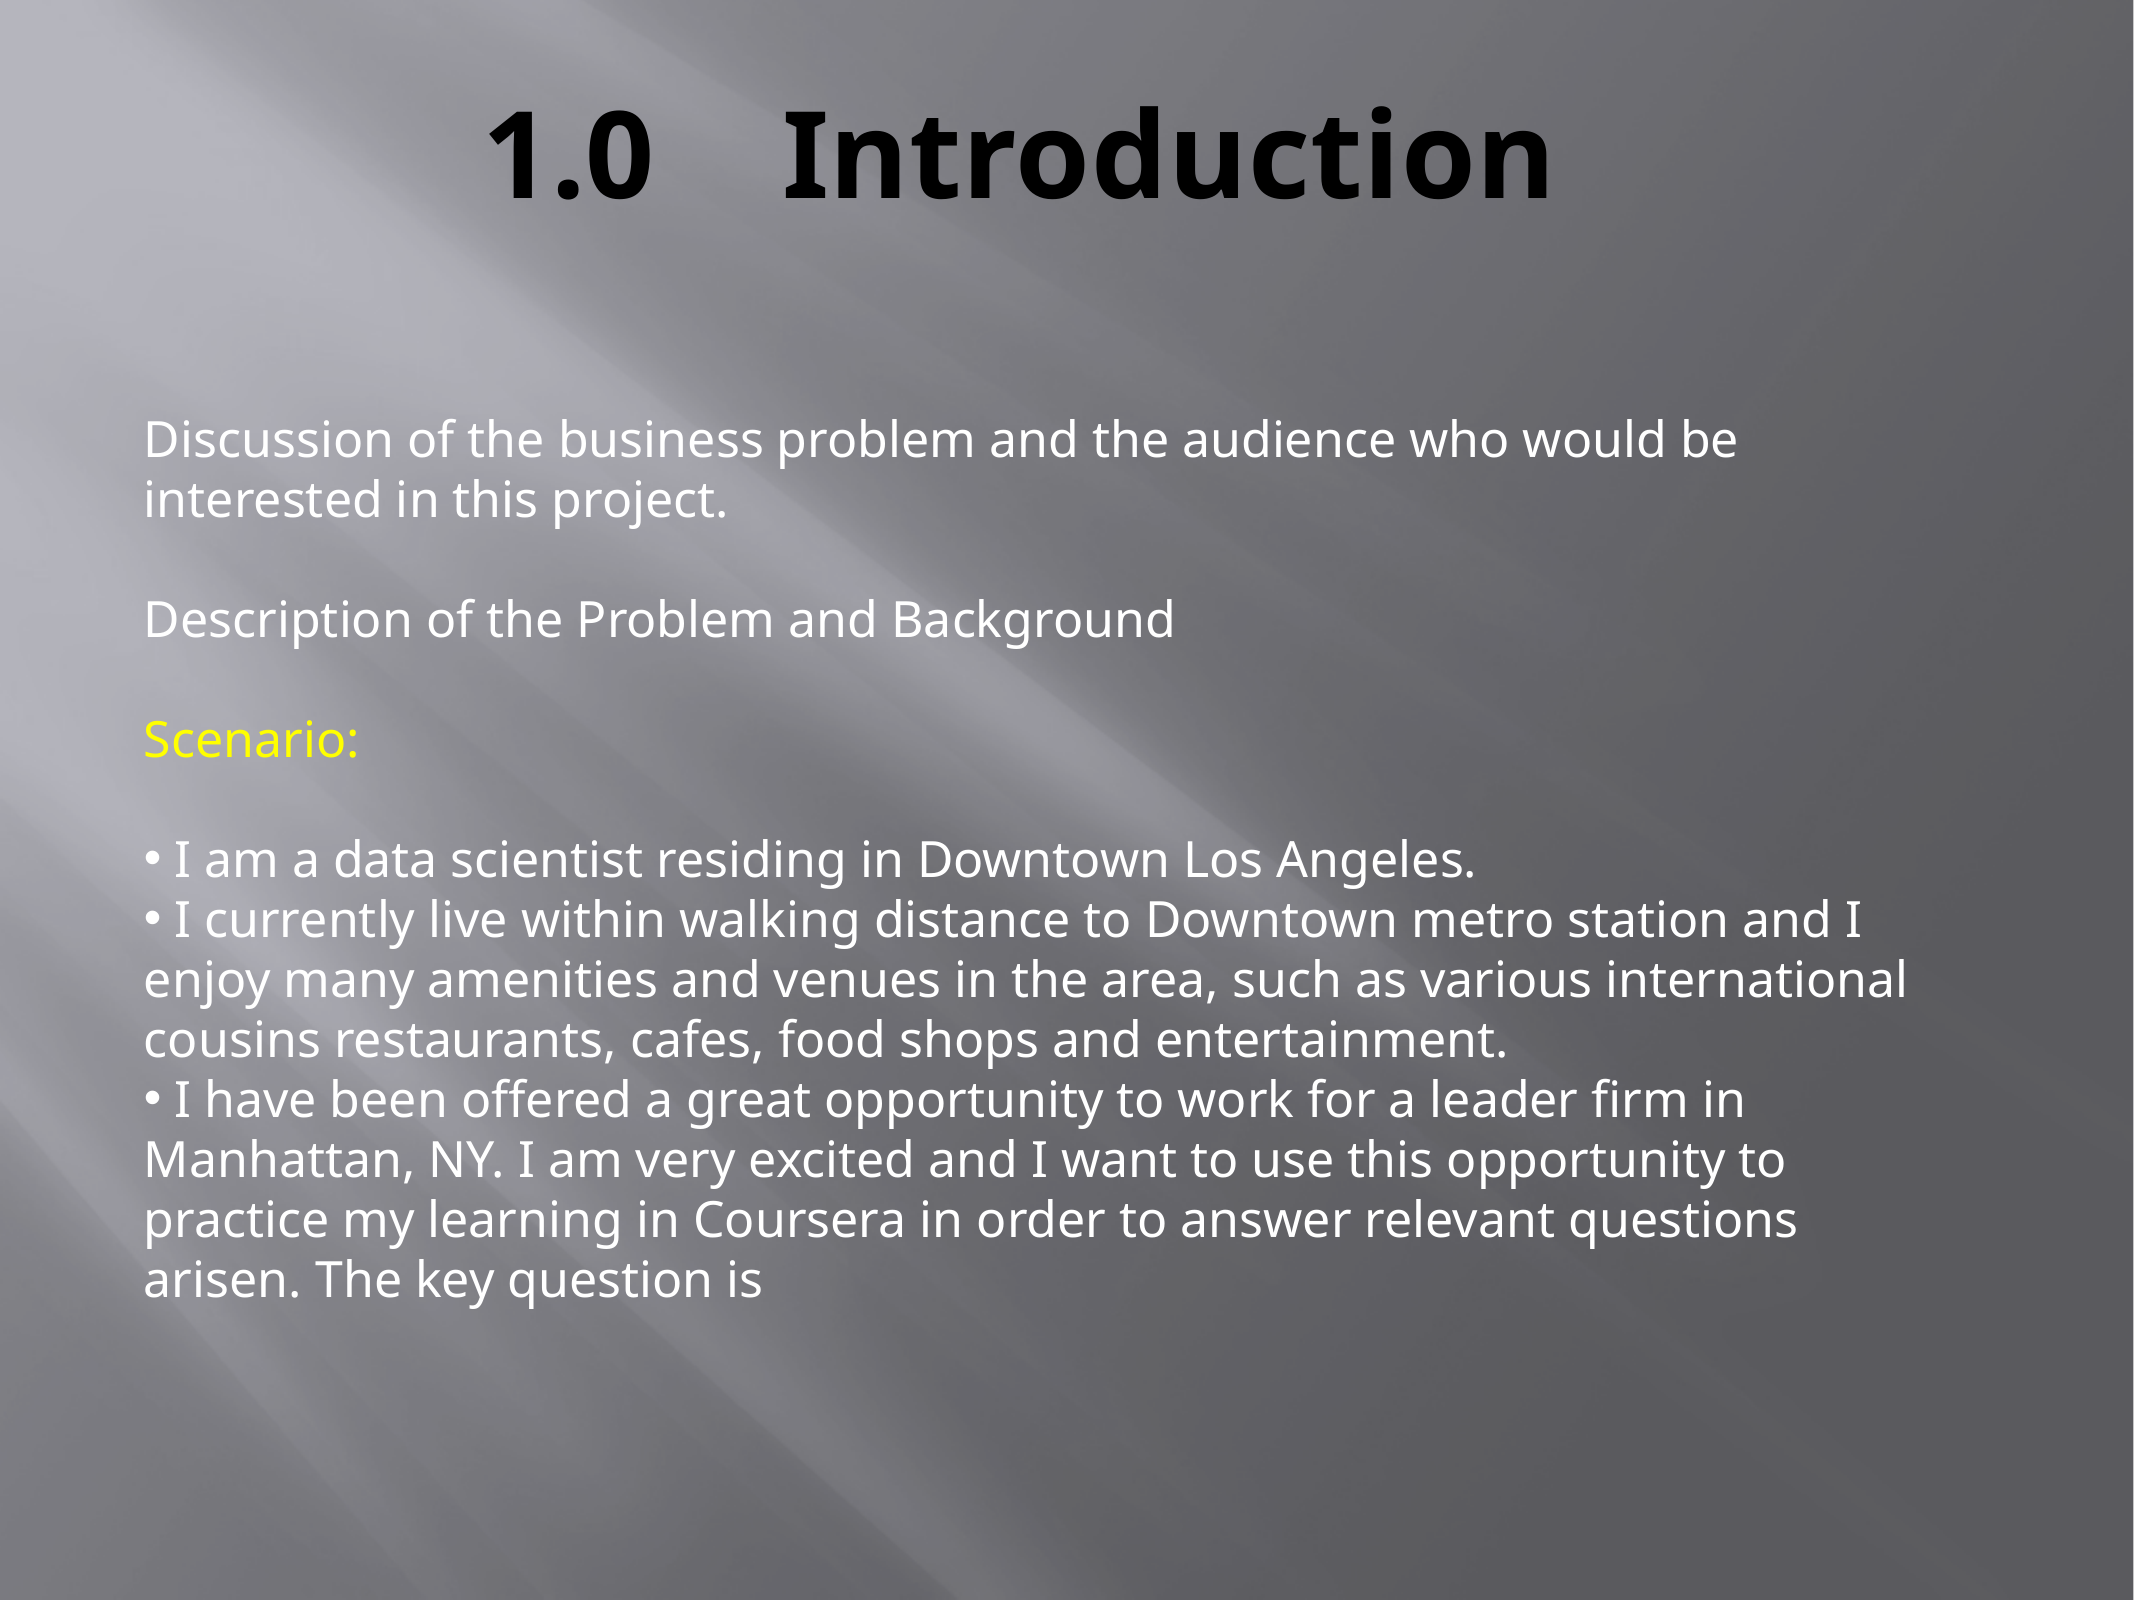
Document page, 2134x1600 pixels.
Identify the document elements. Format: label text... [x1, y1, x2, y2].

title 1.0 Introduction [129, 14, 1909, 284]
text_box Discussion of the business problem and the audience who would be interested in this project. Description of the Problem and Background Scenario: I am a data scientist residing in Downtown Los Angeles. I currently live within walking distance to Downtown metro station and I enjoy many amenities and venues in the area, such as various international cousins restaurants, cafes, food shops and entertainment. I have been offered a great opportunity to work for a leader firm in Manhattan, NY. I am very excited and I want to use this opportunity to practice my learning in Coursera in order to answer relevant questions arisen. The key question is [129, 399, 1930, 1365]
